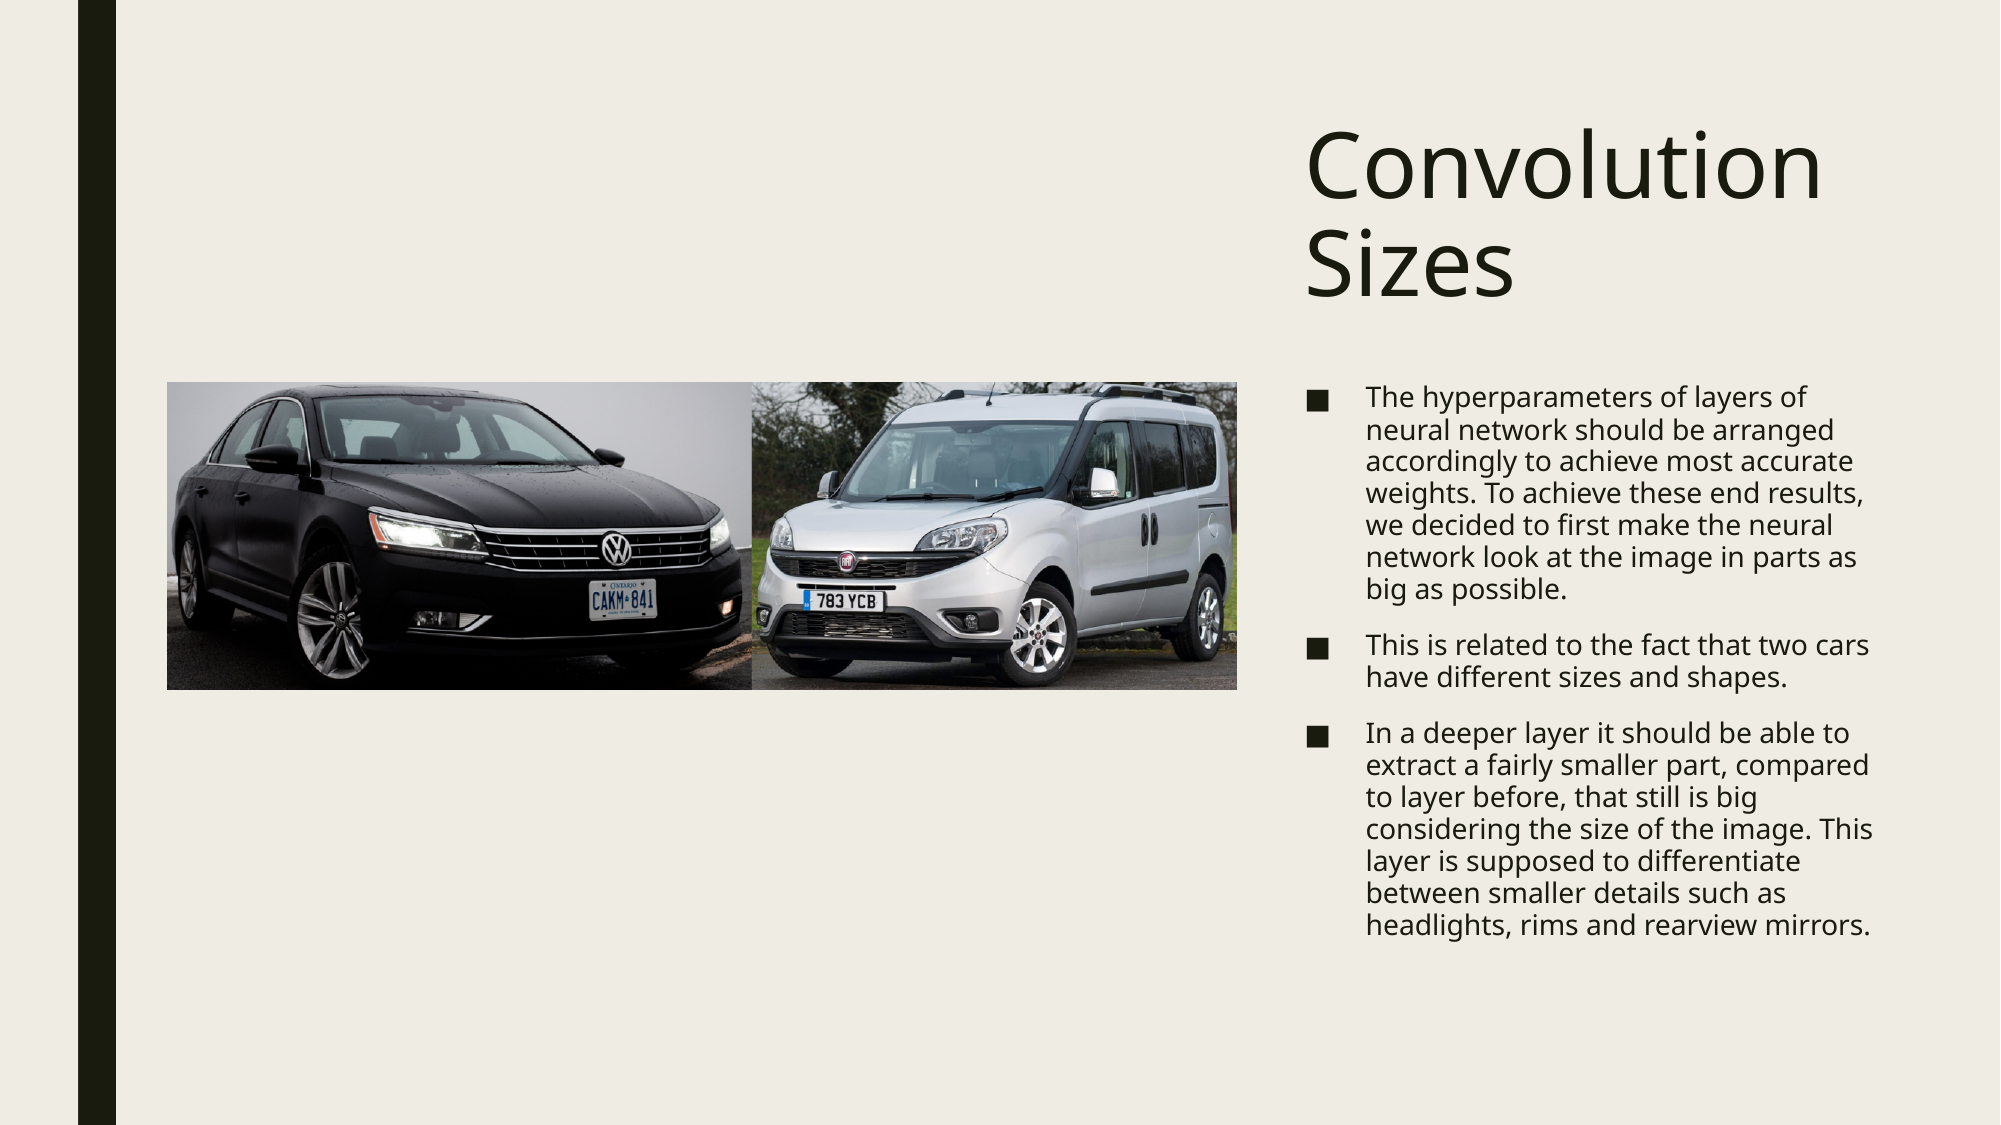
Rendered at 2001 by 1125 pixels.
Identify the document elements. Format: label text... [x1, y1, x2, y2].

text_box [76, 0, 119, 1125]
title Convolution Sizes [1289, 112, 1890, 357]
list The hyperparameters of layers of neural network should be arranged accordingly to achieve most accurate weights. To achieve these end results, we decided to first make the neural network look at the image in parts as big as possible. This is related to the fact that two cars have different sizes and shapes. In a deeper layer it should be able to extract a fairly smaller part, compared to layer before, that still is big considering the size of the image. This layer is supposed to differentiate between smaller details such as headlights, rims and rearview mirrors. [1289, 375, 1890, 963]
picture [167, 382, 1237, 690]
